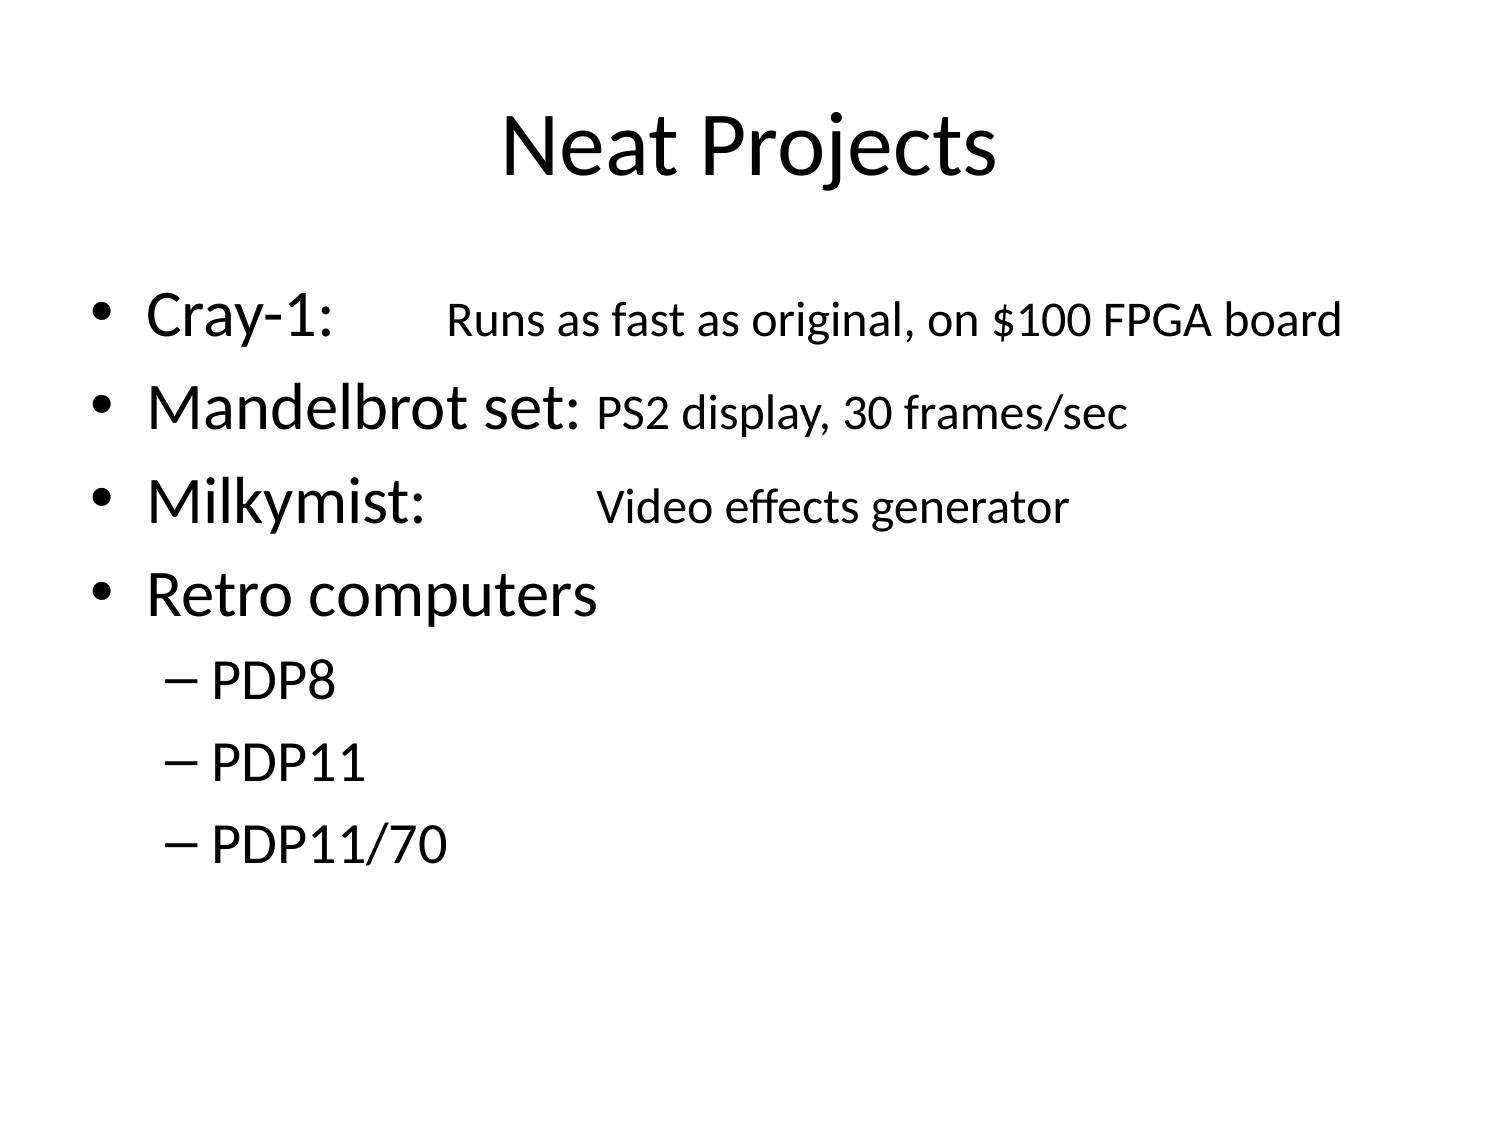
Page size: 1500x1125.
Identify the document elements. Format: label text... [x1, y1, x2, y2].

title Neat Projects [75, 45, 1425, 233]
list Cray-1: Runs as fast as original, on $100 FPGA board Mandelbrot set: PS2 display, 30 frames/sec Milkymist: Video effects generator Retro computers PDP8 PDP11 PDP11/70 [75, 262, 1425, 1005]
